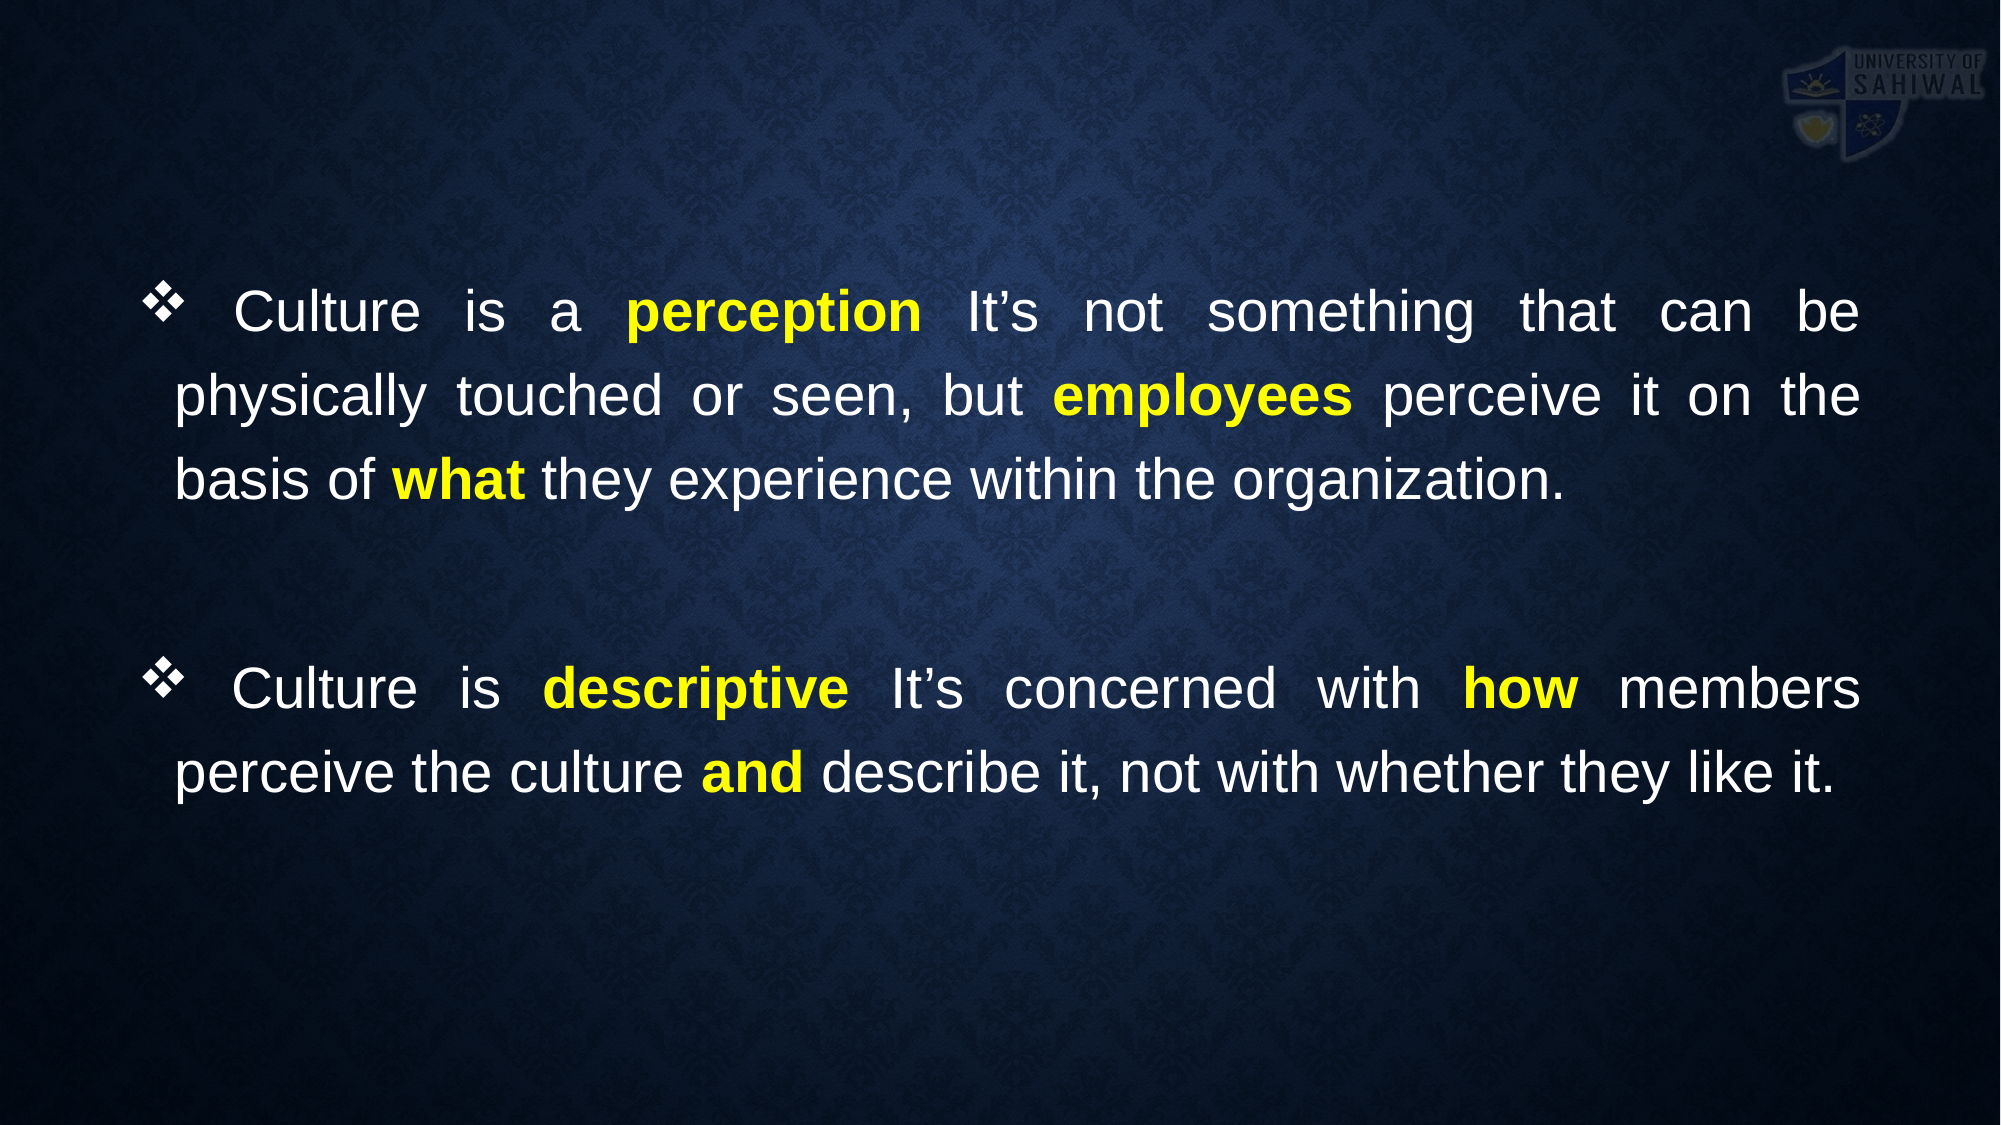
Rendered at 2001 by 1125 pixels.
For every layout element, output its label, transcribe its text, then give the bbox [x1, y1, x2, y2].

list Culture is a perception It’s not something that can be physically touched or seen, but employees perceive it on the basis of what they experience within the organization. Culture is descriptive It’s concerned with how members perceive the culture and describe it, not with whether they like it. [122, 71, 1878, 1054]
